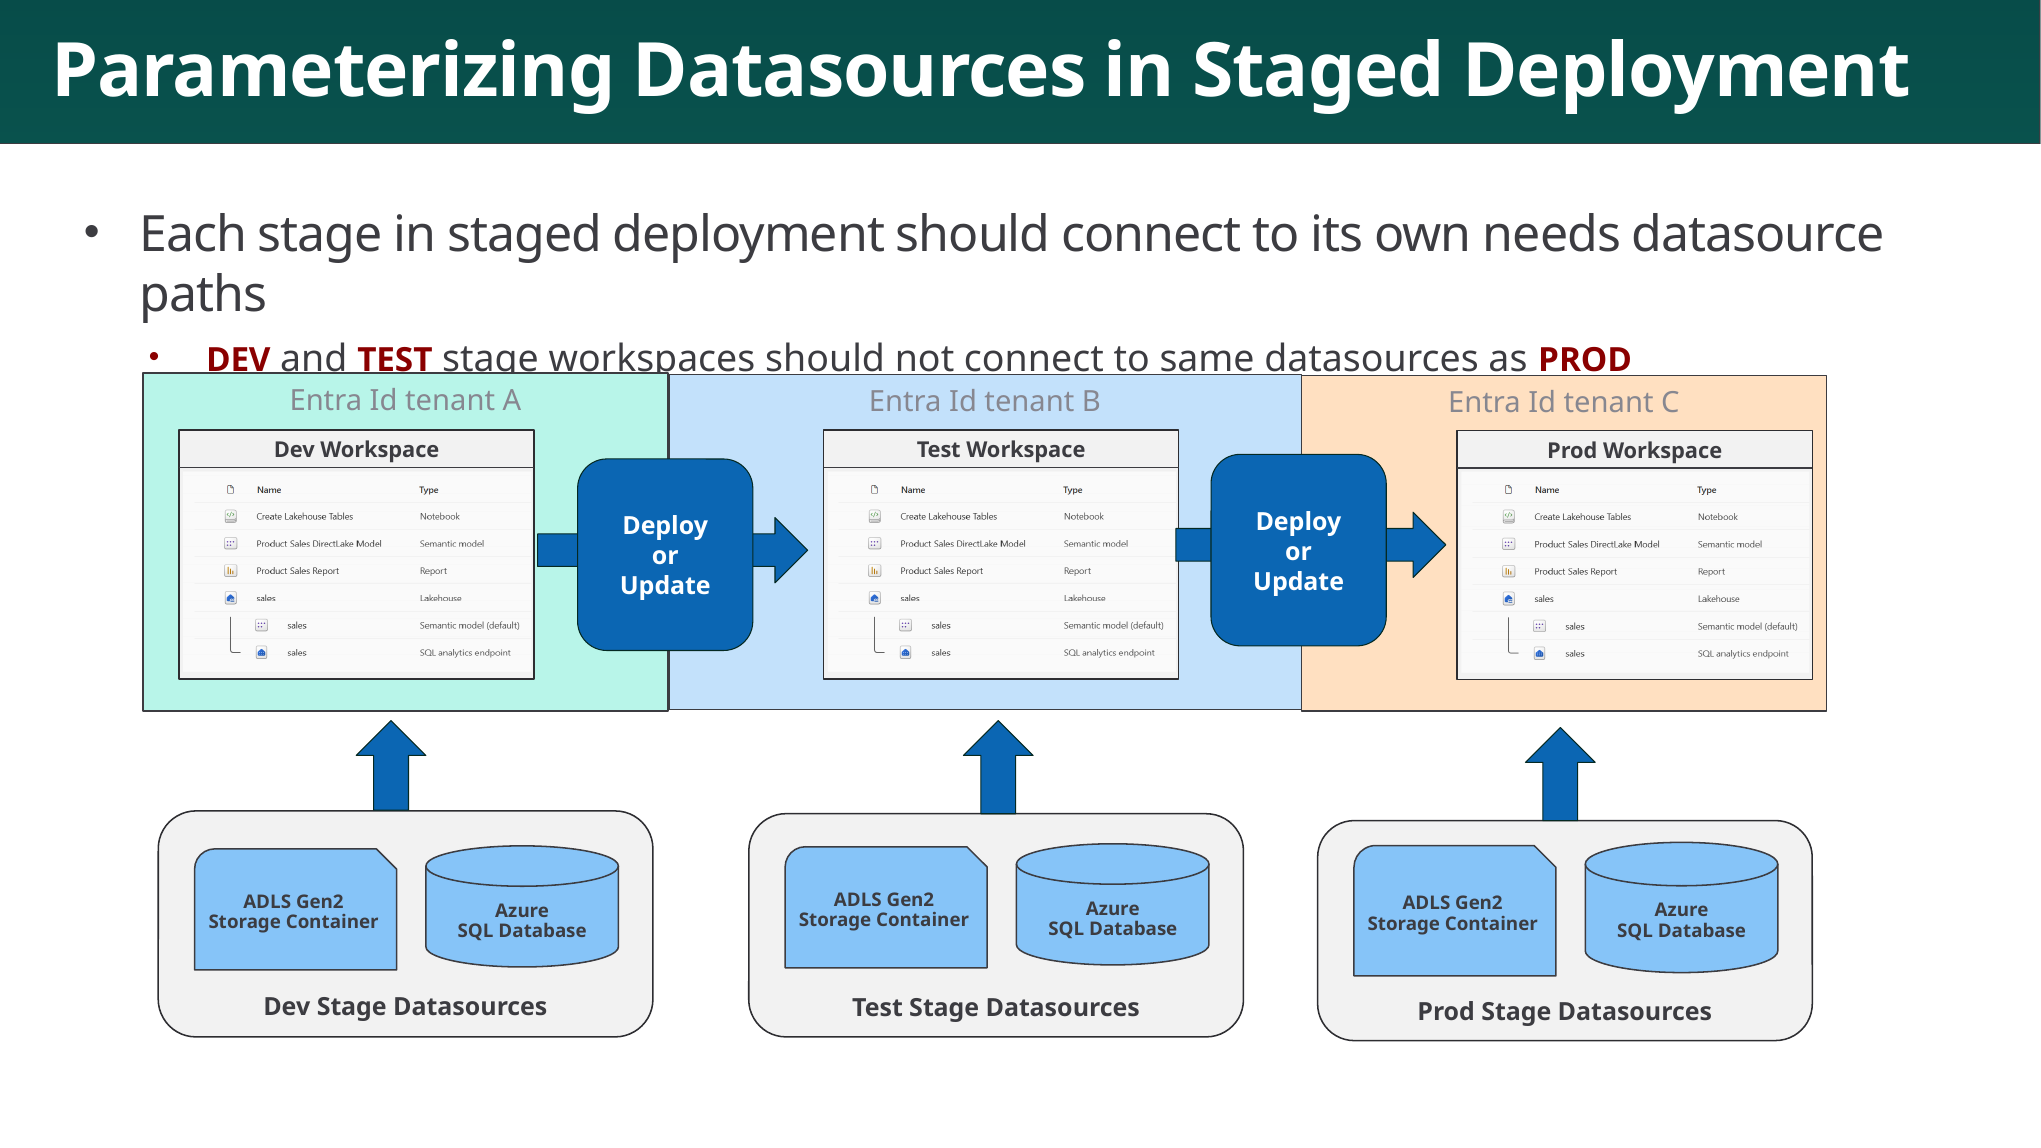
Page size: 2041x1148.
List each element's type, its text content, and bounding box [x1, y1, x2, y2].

list Each stage in staged deployment should connect to its own needs datasource paths DEV and TEST stage workspaces should not connect to same datasources as PROD [83, 201, 1988, 454]
title Parameterizing Datasources in Staged Deployment [51, 31, 1988, 113]
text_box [158, 720, 654, 1038]
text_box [748, 720, 1244, 1038]
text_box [1317, 727, 1813, 1041]
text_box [142, 372, 1827, 712]
